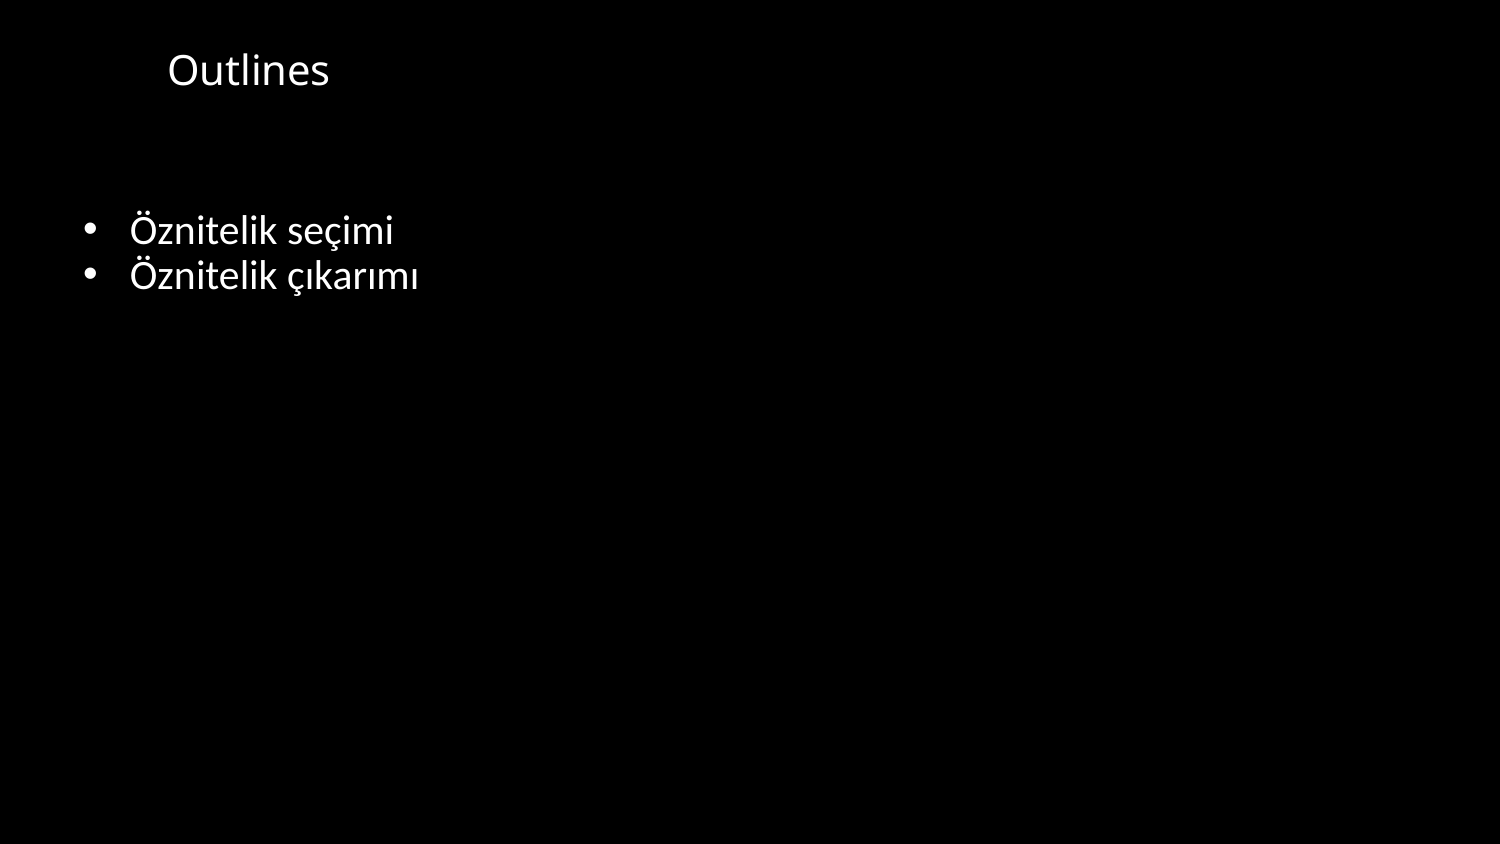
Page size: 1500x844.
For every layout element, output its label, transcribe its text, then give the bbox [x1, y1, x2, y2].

title Outlines [152, 0, 1338, 144]
text_box Öznitelik seçimi Öznitelik çıkarımı [68, 201, 1461, 799]
